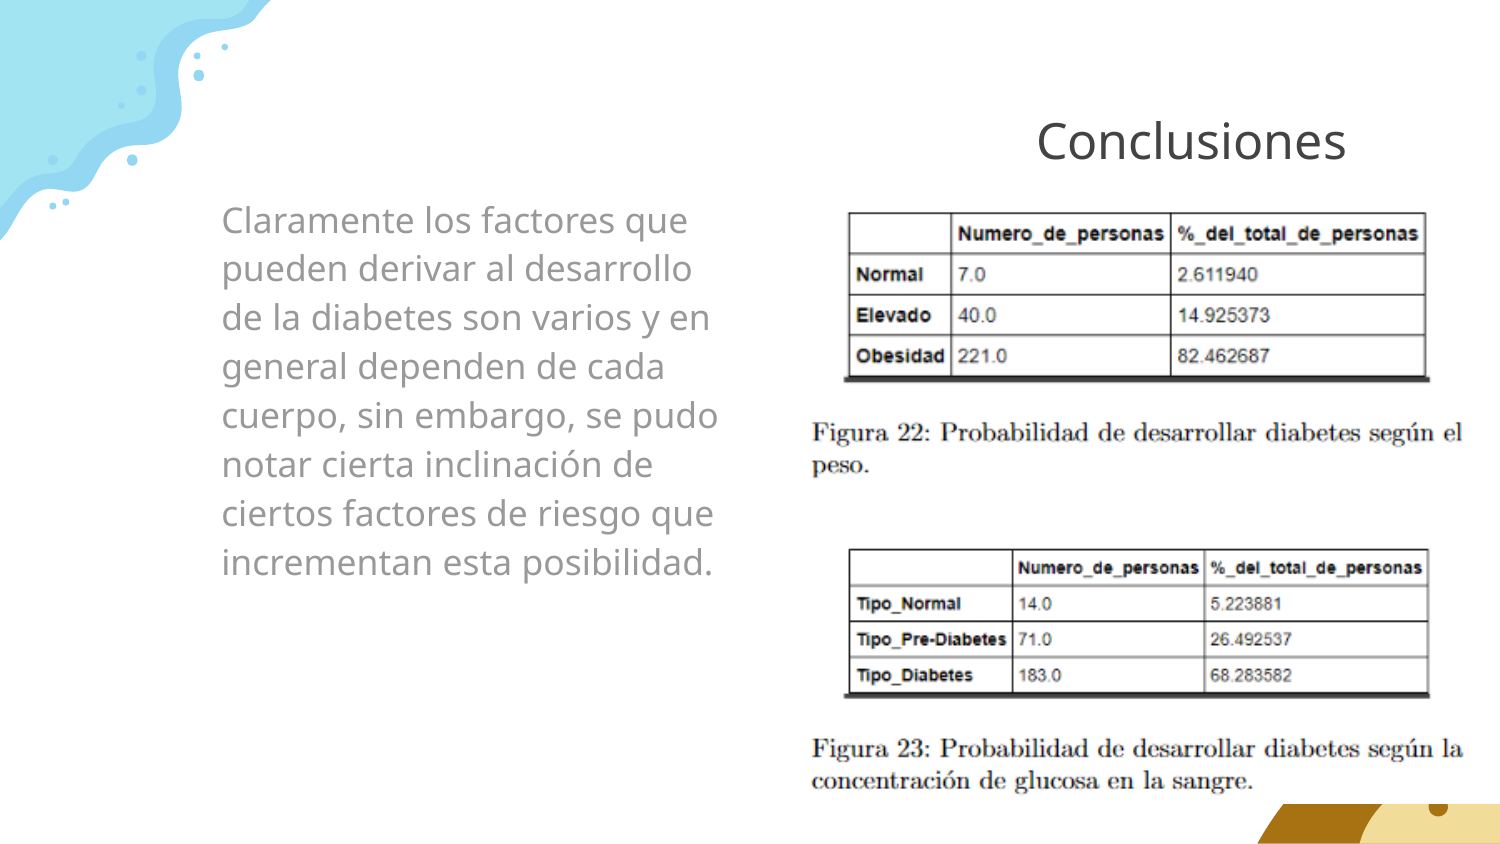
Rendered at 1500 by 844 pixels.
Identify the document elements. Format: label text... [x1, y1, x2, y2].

title Conclusiones [206, 85, 1363, 165]
picture [788, 181, 1500, 805]
text_box Claramente los factores que pueden derivar al desarrollo de la diabetes son varios y en general dependen de cada cuerpo, sin embargo, se pudo notar cierta inclinación de ciertos factores de riesgo que incrementan esta posibilidad. [206, 176, 750, 598]
